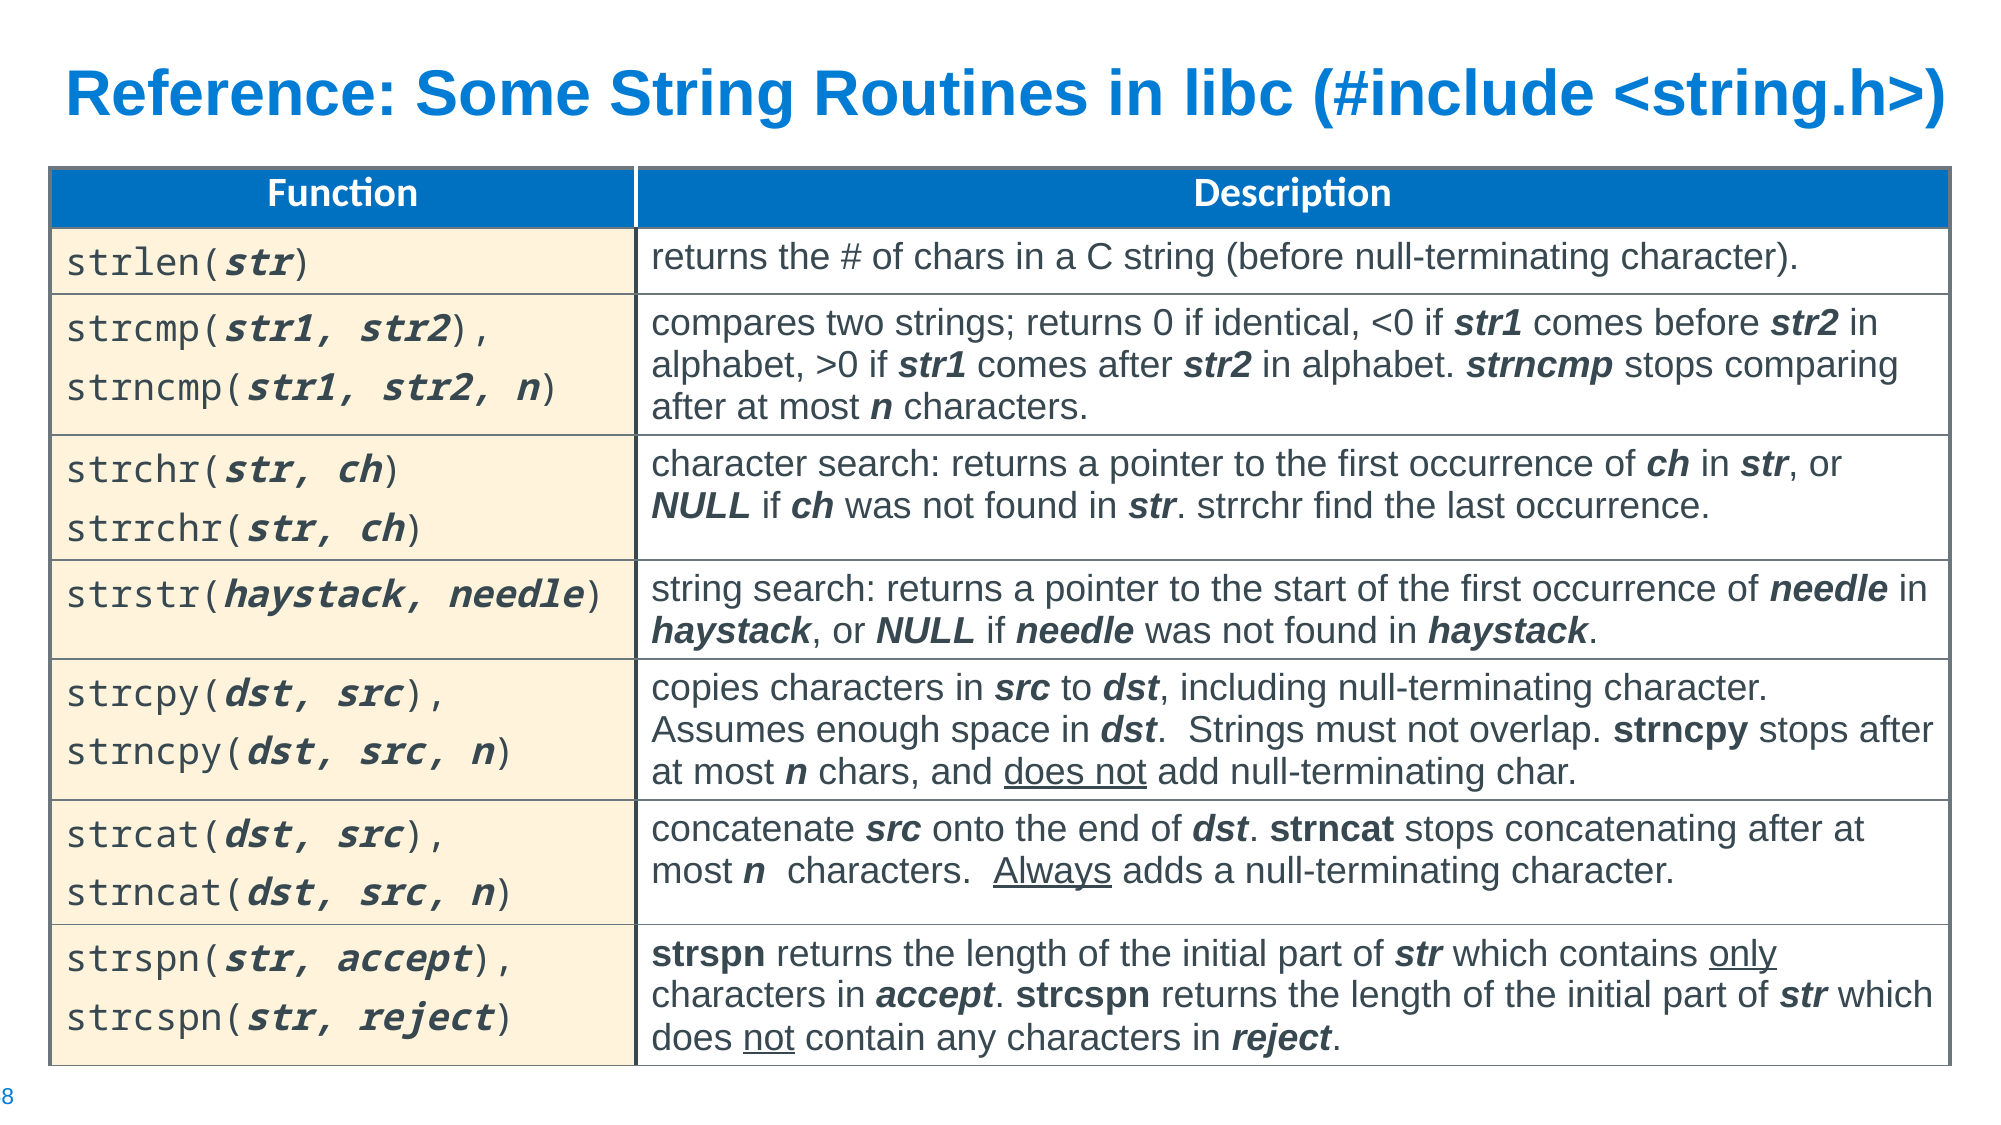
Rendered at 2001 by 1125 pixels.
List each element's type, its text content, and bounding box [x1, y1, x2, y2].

table_cell strcpy(dst, src), strncpy(dst, src, n) [52, 660, 634, 799]
table_cell returns the # of chars in a C string (before null-terminating character). [638, 229, 1948, 293]
table_cell strspn(str, accept), strcspn(str, reject) [52, 925, 634, 1065]
table_cell strcat(dst, src), strncat(dst, src, n) [52, 801, 634, 924]
table_header Description [638, 170, 1948, 227]
table_cell strchr(str, ch) strrchr(str, ch) [52, 436, 634, 559]
table_cell concatenate src onto the end of dst. strncat stops concatenating after at most n characters. Always adds a null-terminating character. [638, 801, 1948, 924]
table_cell strspn returns the length of the initial part of str which contains only characters in accept. strcspn returns the length of the initial part of str which does not contain any characters in reject. [638, 925, 1948, 1065]
table_cell strstr(haystack, needle) [52, 561, 634, 658]
table_cell character search: returns a pointer to the first occurrence of ch in str, or NULL if ch was not found in str. strrchr find the last occurrence. [638, 436, 1948, 559]
table_cell strlen(str) [52, 229, 634, 293]
table_cell copies characters in src to dst, including null-terminating character. Assumes enough space in dst. Strings must not overlap. strncpy stops after at most n chars, and does not add null-terminating char. [638, 660, 1948, 799]
table_cell string search: returns a pointer to the start of the first occurrence of needle in haystack, or NULL if needle was not found in haystack. [638, 561, 1948, 658]
title Reference: Some String Routines in libc (#include <string.h>) [50, 19, 1983, 137]
table_header Function [52, 170, 634, 227]
table_cell strcmp(str1, str2), strncmp(str1, str2, n) [52, 295, 634, 434]
table_cell compares two strings; returns 0 if identical, <0 if str1 comes before str2 in alphabet, >0 if str1 comes after str2 in alphabet. strncmp stops comparing after at most n characters. [638, 295, 1948, 434]
